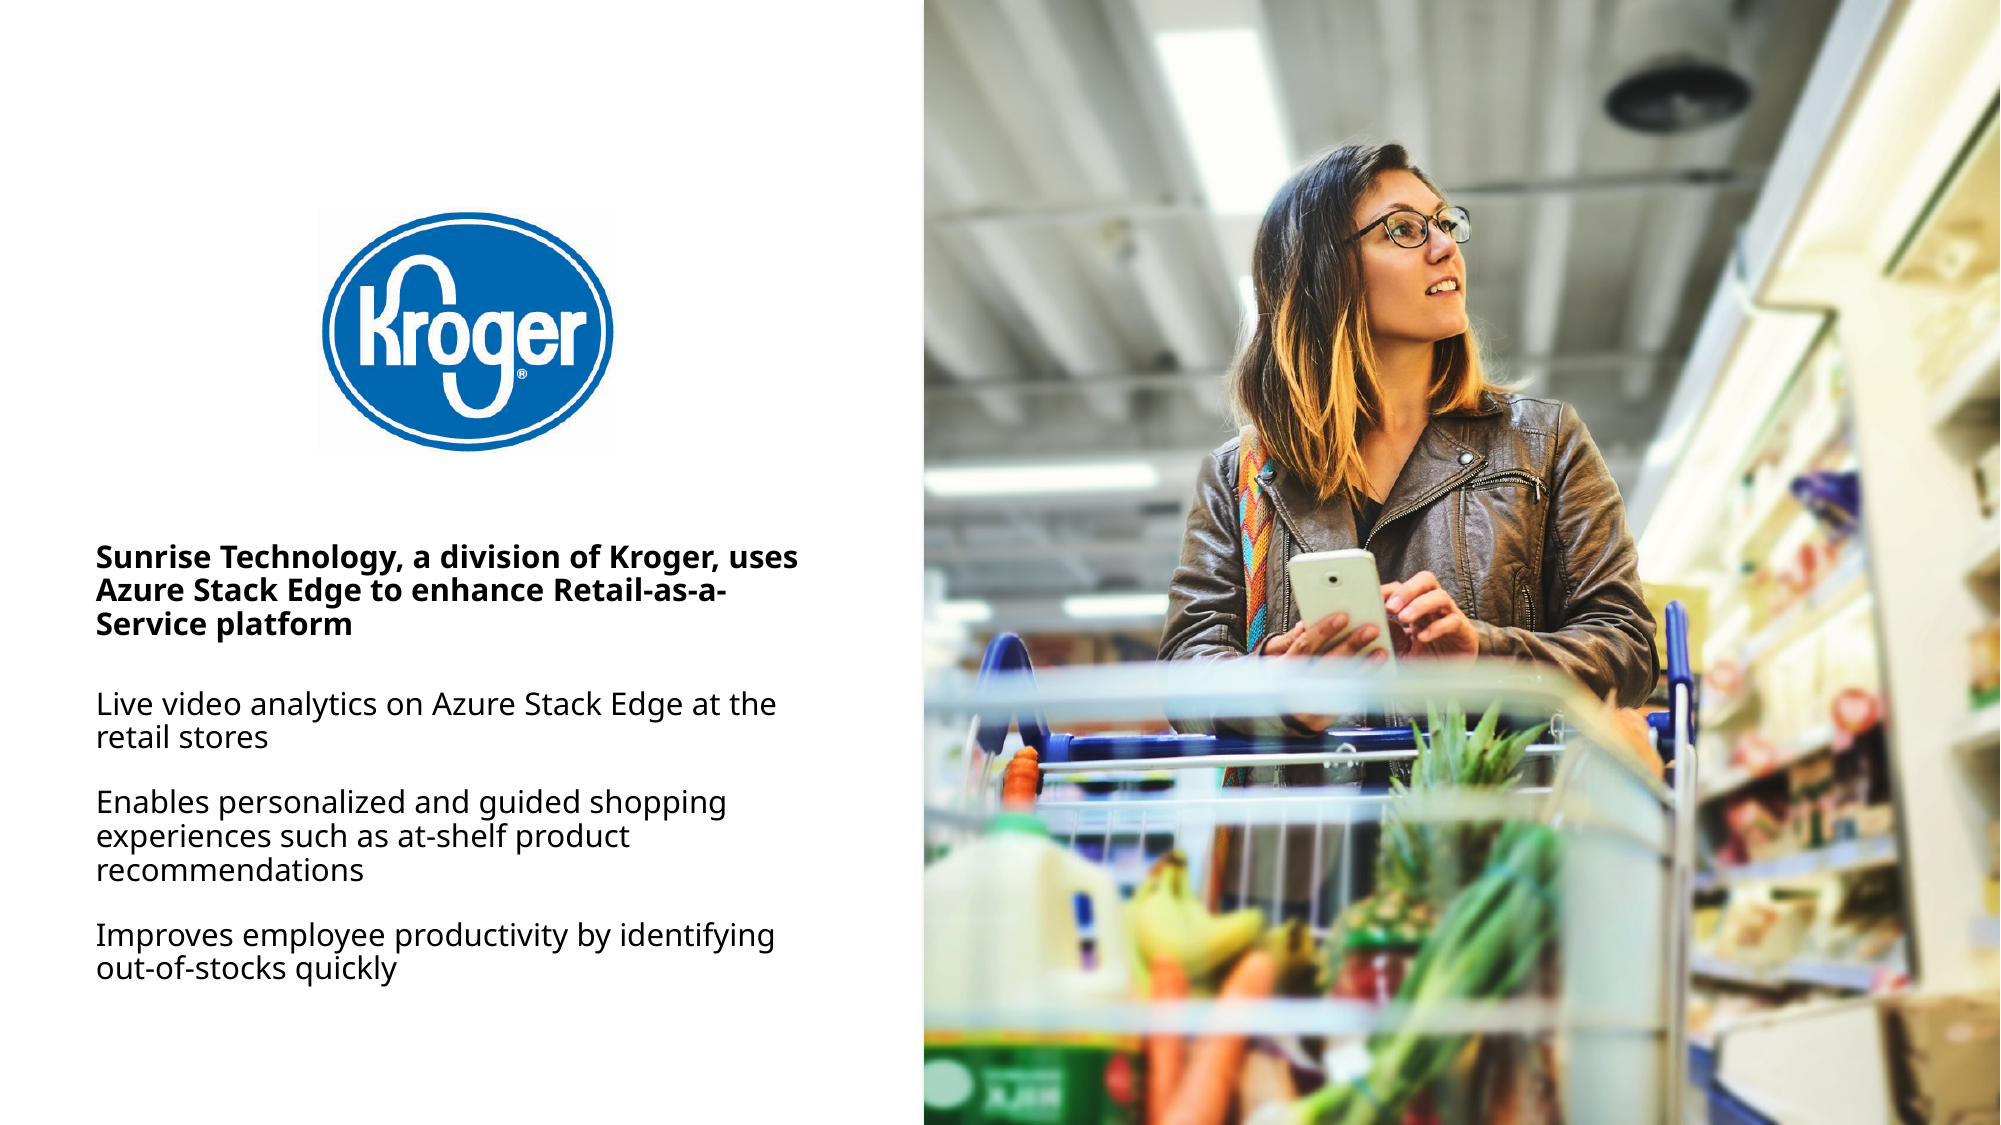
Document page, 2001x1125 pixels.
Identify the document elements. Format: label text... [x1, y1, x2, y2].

text_box Sunrise Technology, a division of Kroger, uses Azure Stack Edge to enhance Retail-as-a-Service platform Live video analytics on Azure Stack Edge at the retail stores Enables personalized and guided shopping experiences such as at-shelf product recommendations Improves employee productivity by identifying out-of-stocks quickly [95, 541, 839, 1067]
picture [317, 207, 617, 454]
picture [923, 0, 2000, 1125]
